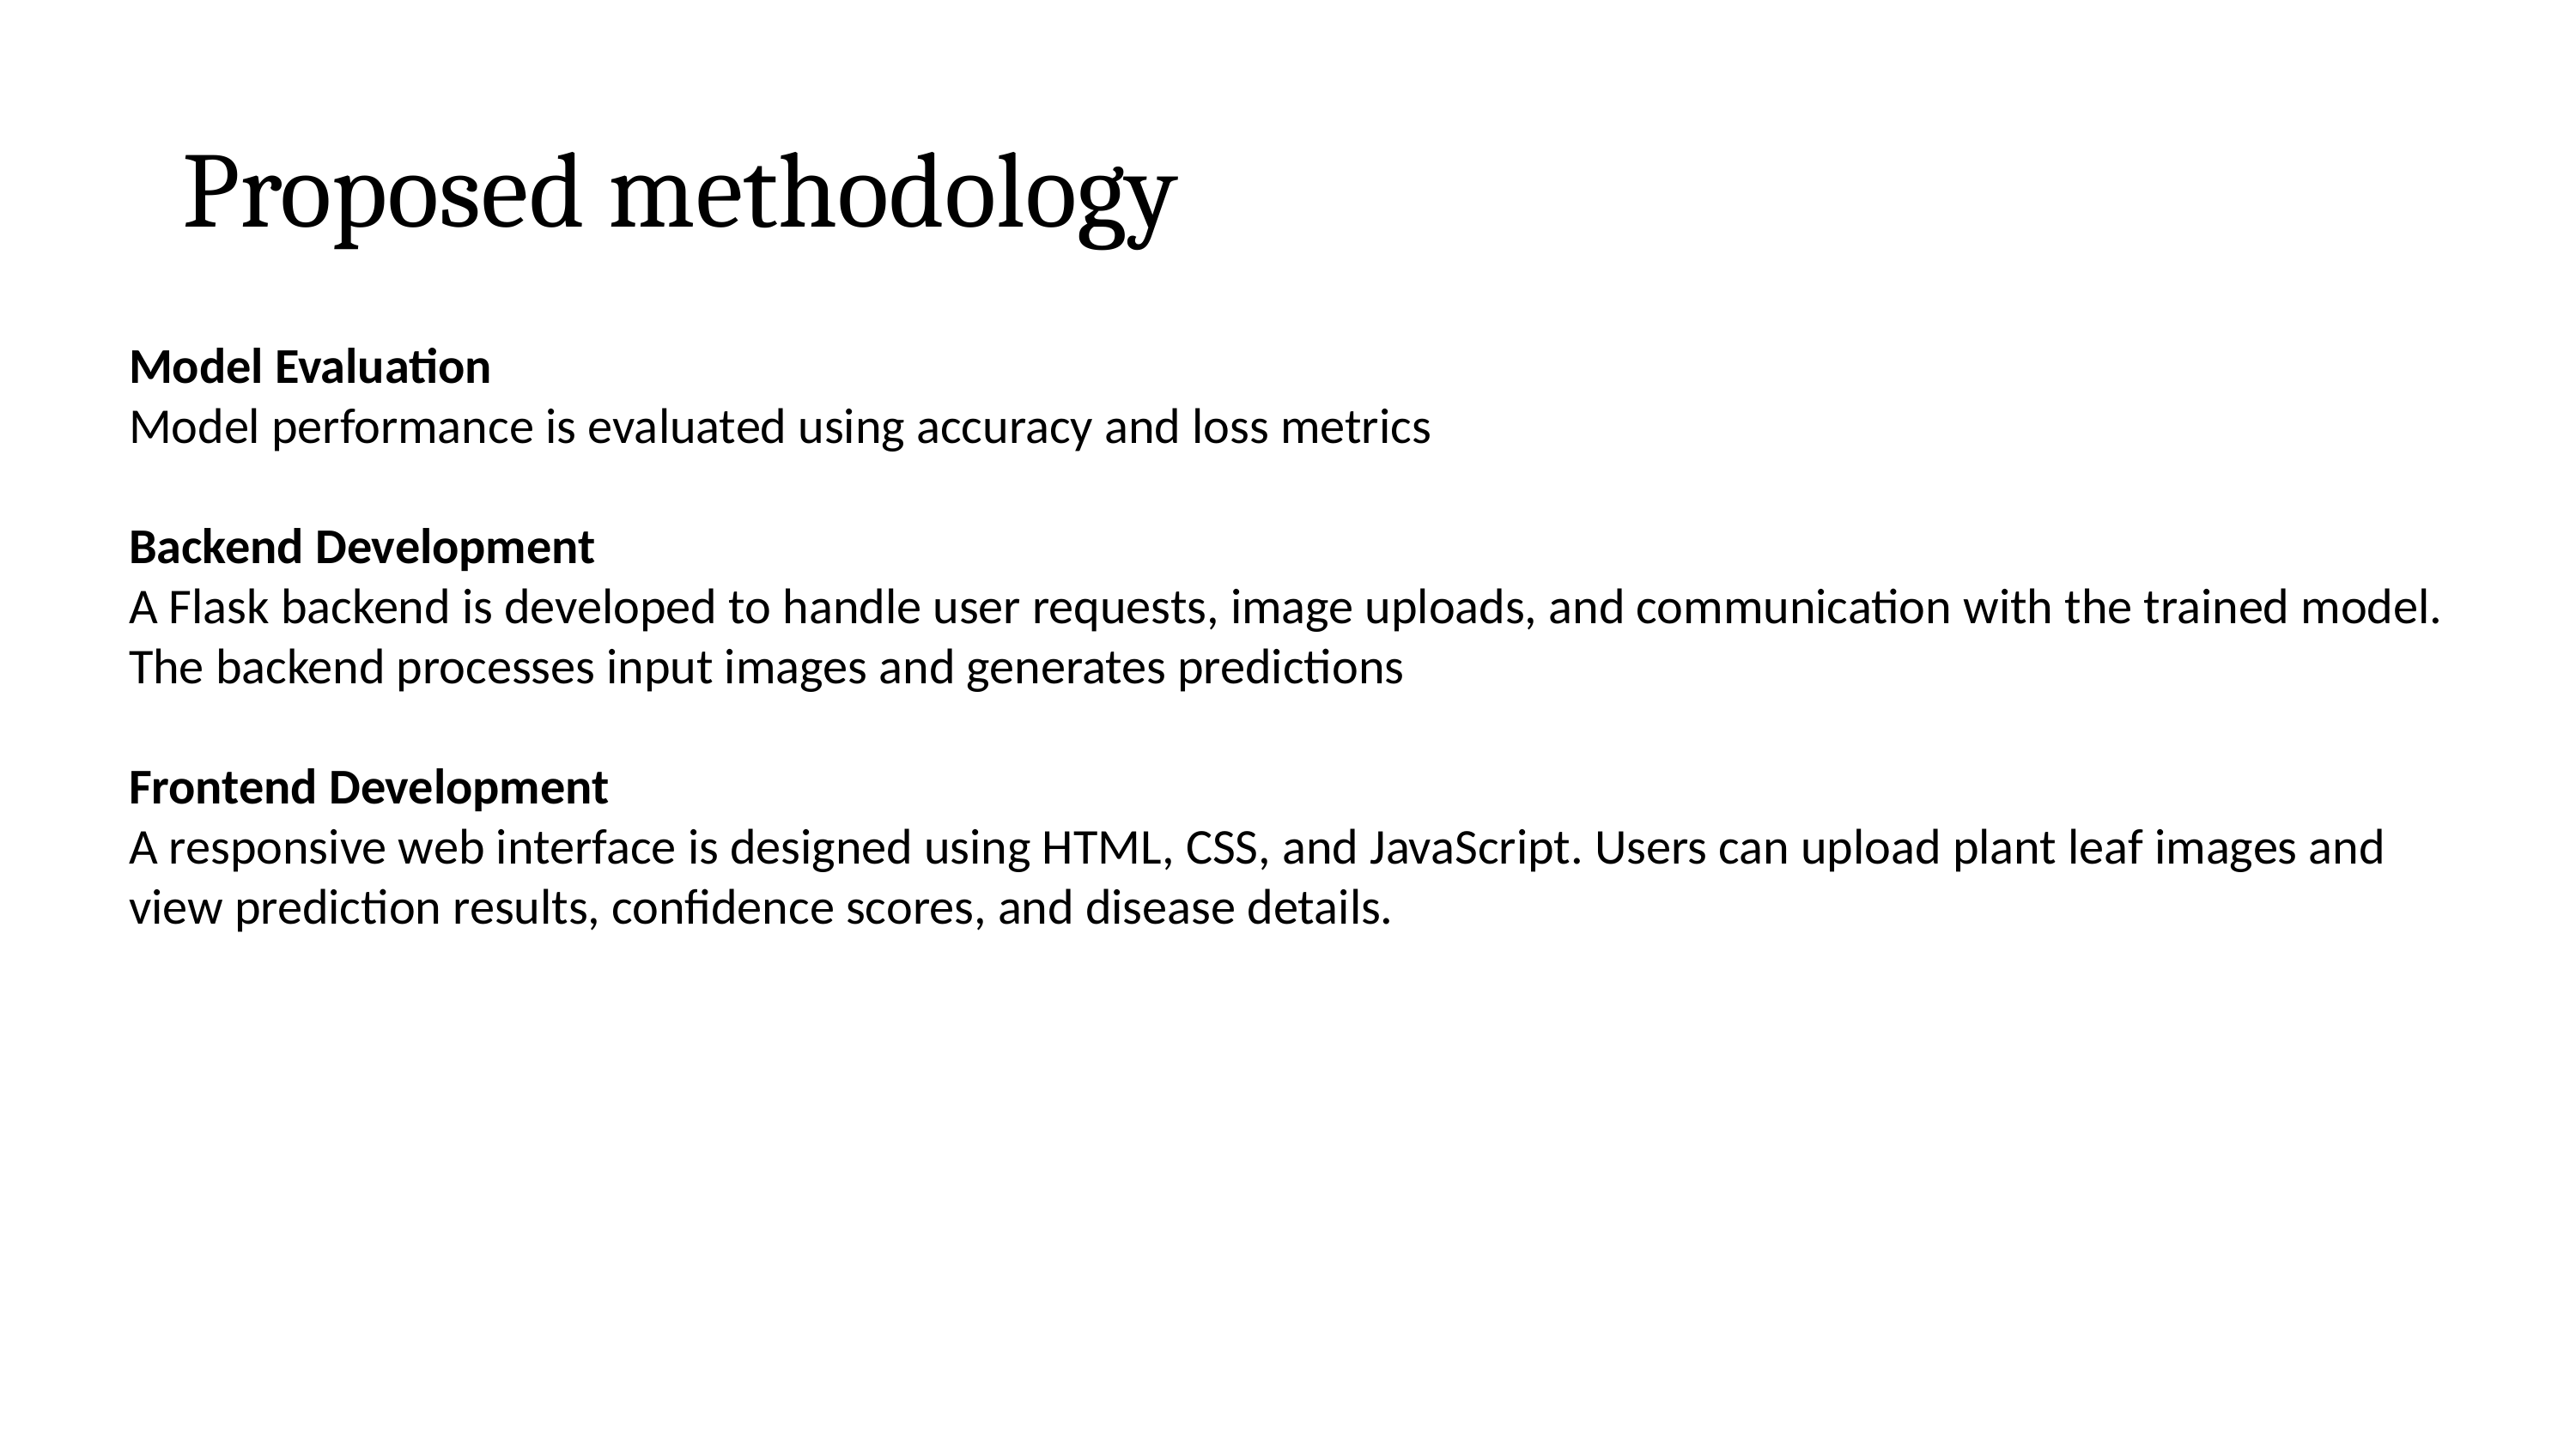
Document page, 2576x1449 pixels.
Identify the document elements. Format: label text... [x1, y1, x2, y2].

list Model Evaluation Model performance is evaluated using accuracy and loss metrics Backend Development A Flask backend is developed to handle user requests, image uploads, and communication with the trained model. The backend processes input images and generates predictions Frontend Development A responsive web interface is designed using HTML, CSS, and JavaScript. Users can upload plant leaf images and view prediction results, confidence scores, and disease details. [129, 333, 2447, 1161]
title Proposed methodology [182, 119, 1395, 333]
